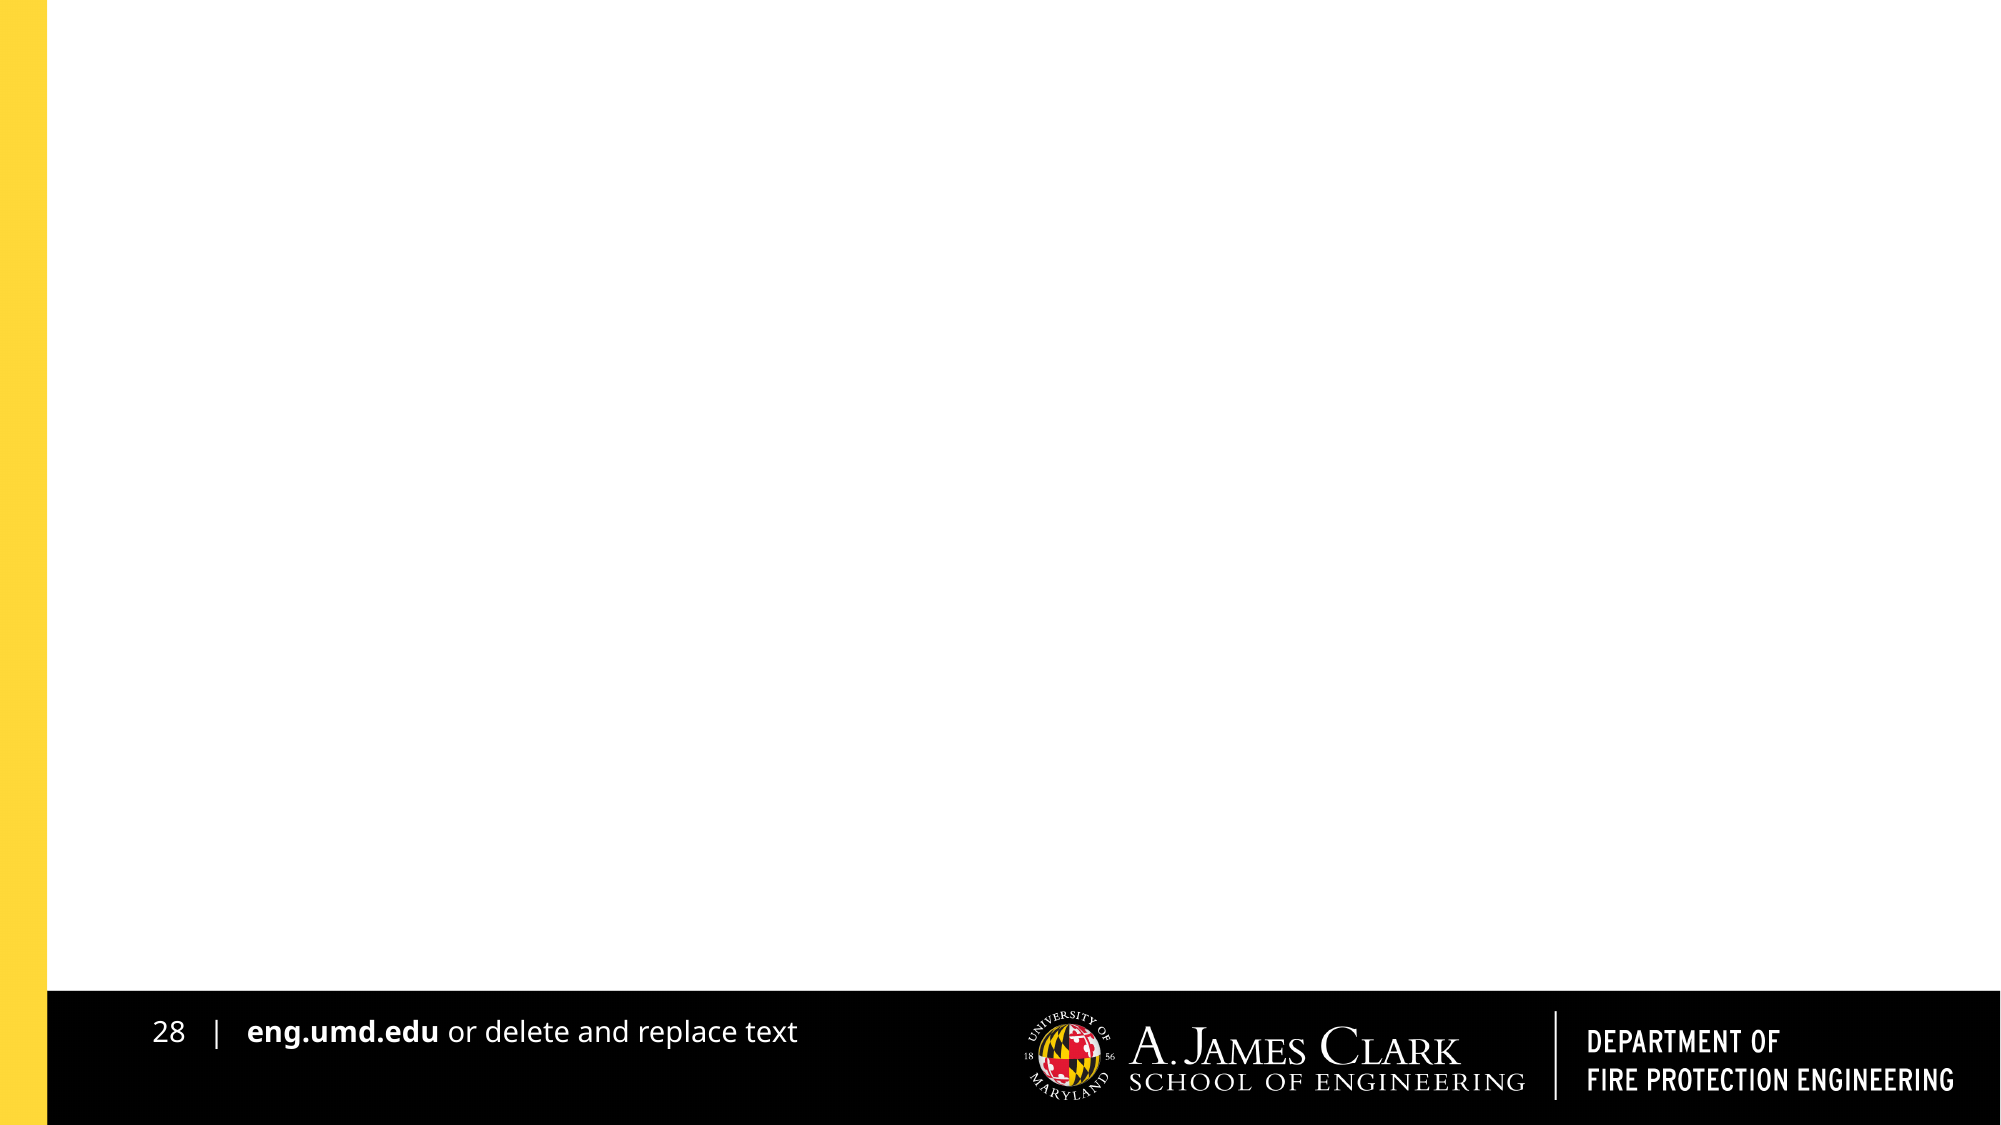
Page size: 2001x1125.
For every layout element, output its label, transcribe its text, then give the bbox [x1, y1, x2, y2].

footer 28 | eng.umd.edu or delete and replace text [137, 1002, 985, 1063]
picture [0, 0, 2001, 1125]
